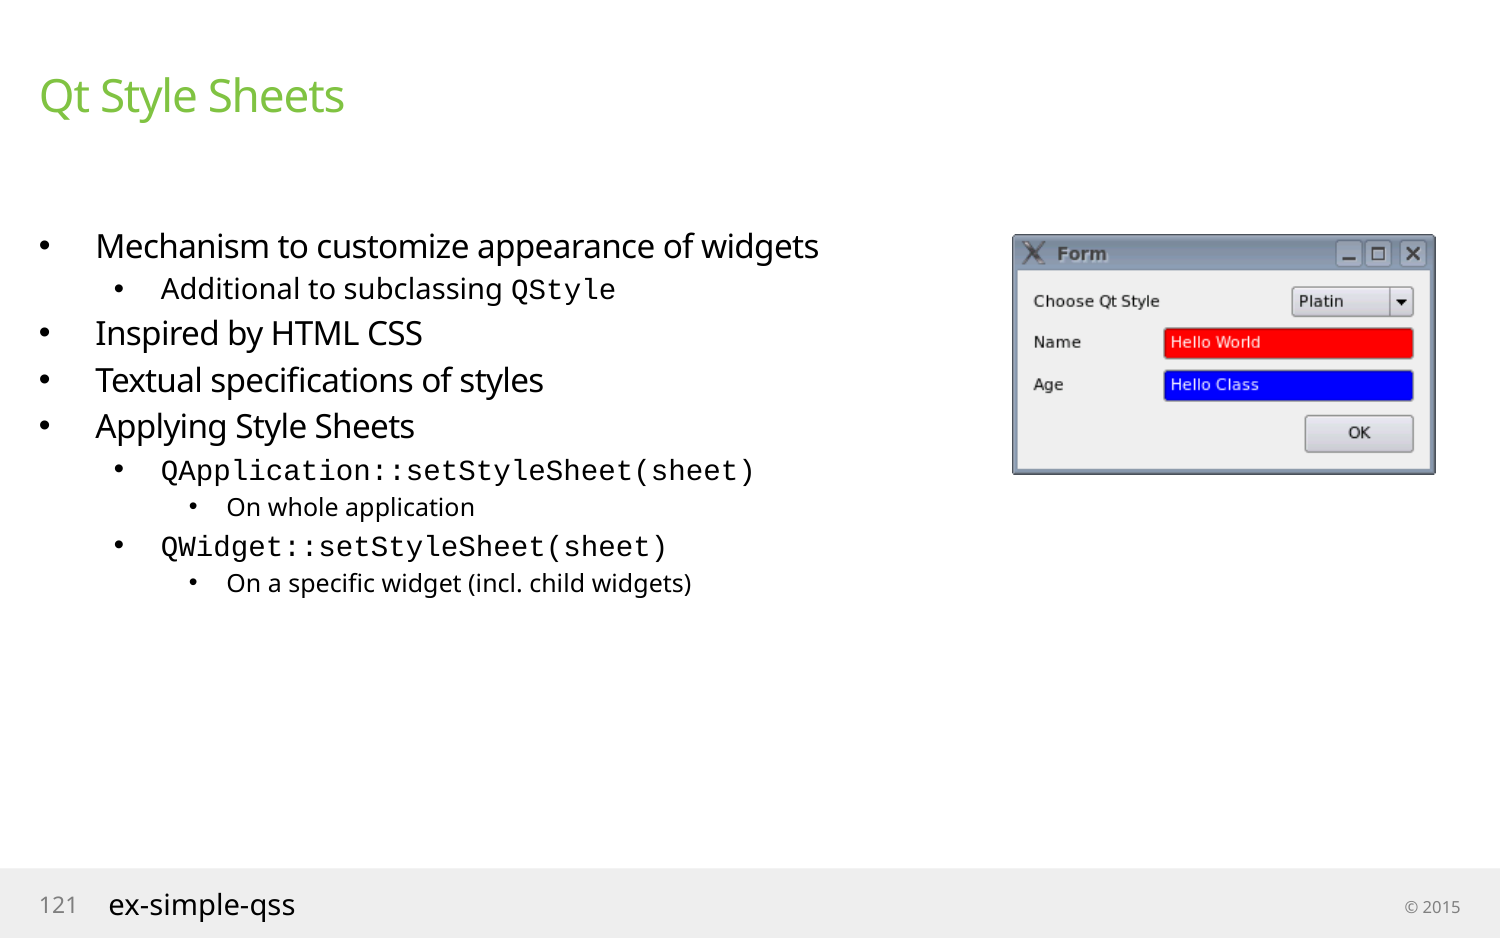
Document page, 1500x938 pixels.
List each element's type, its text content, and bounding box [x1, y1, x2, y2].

text_box ex-simple-qss [93, 894, 795, 927]
list Mechanism to customize appearance of widgets Additional to subclassing QStyle Inspired by HTML CSS Textual specifications of styles Applying Style Sheets QApplication::setStyleSheet(sheet) On whole application QWidget::setStyleSheet(sheet) On a specific widget (incl. child widgets) [39, 224, 1471, 846]
picture [1011, 234, 1436, 475]
footer © 2015 [1188, 896, 1461, 917]
slide_number 121 [39, 892, 410, 921]
title Qt Style Sheets [39, 66, 1052, 195]
